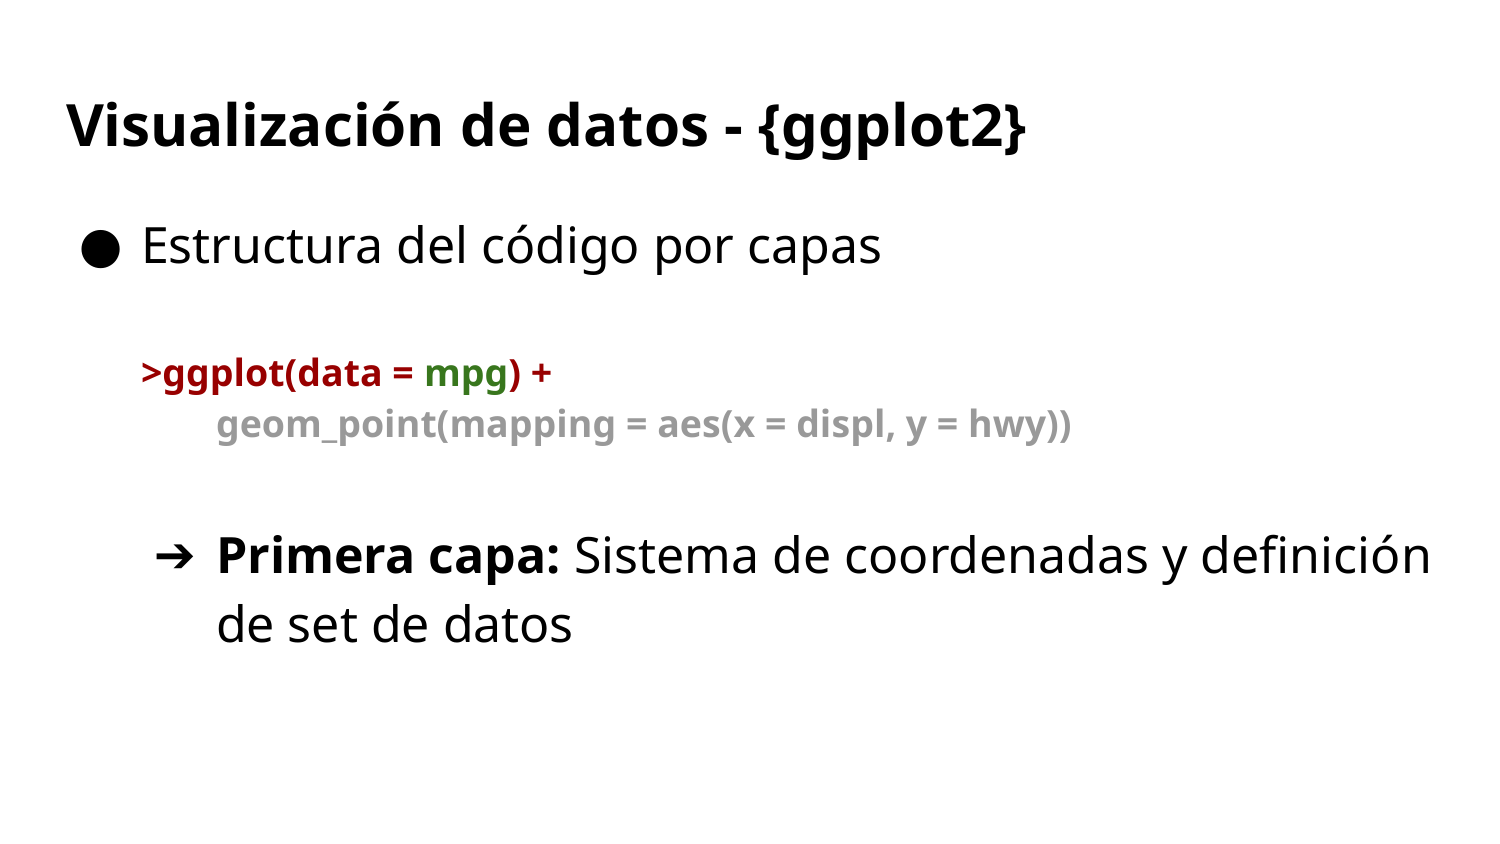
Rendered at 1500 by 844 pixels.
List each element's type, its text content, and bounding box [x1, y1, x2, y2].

list Estructura del código por capas >ggplot(data = mpg) + geom_point(mapping = aes(x = displ, y = hwy)) Primera capa: Sistema de coordenadas y definición de set de datos [51, 189, 1449, 820]
title Visualización de datos - {ggplot2} [51, 72, 1449, 167]
